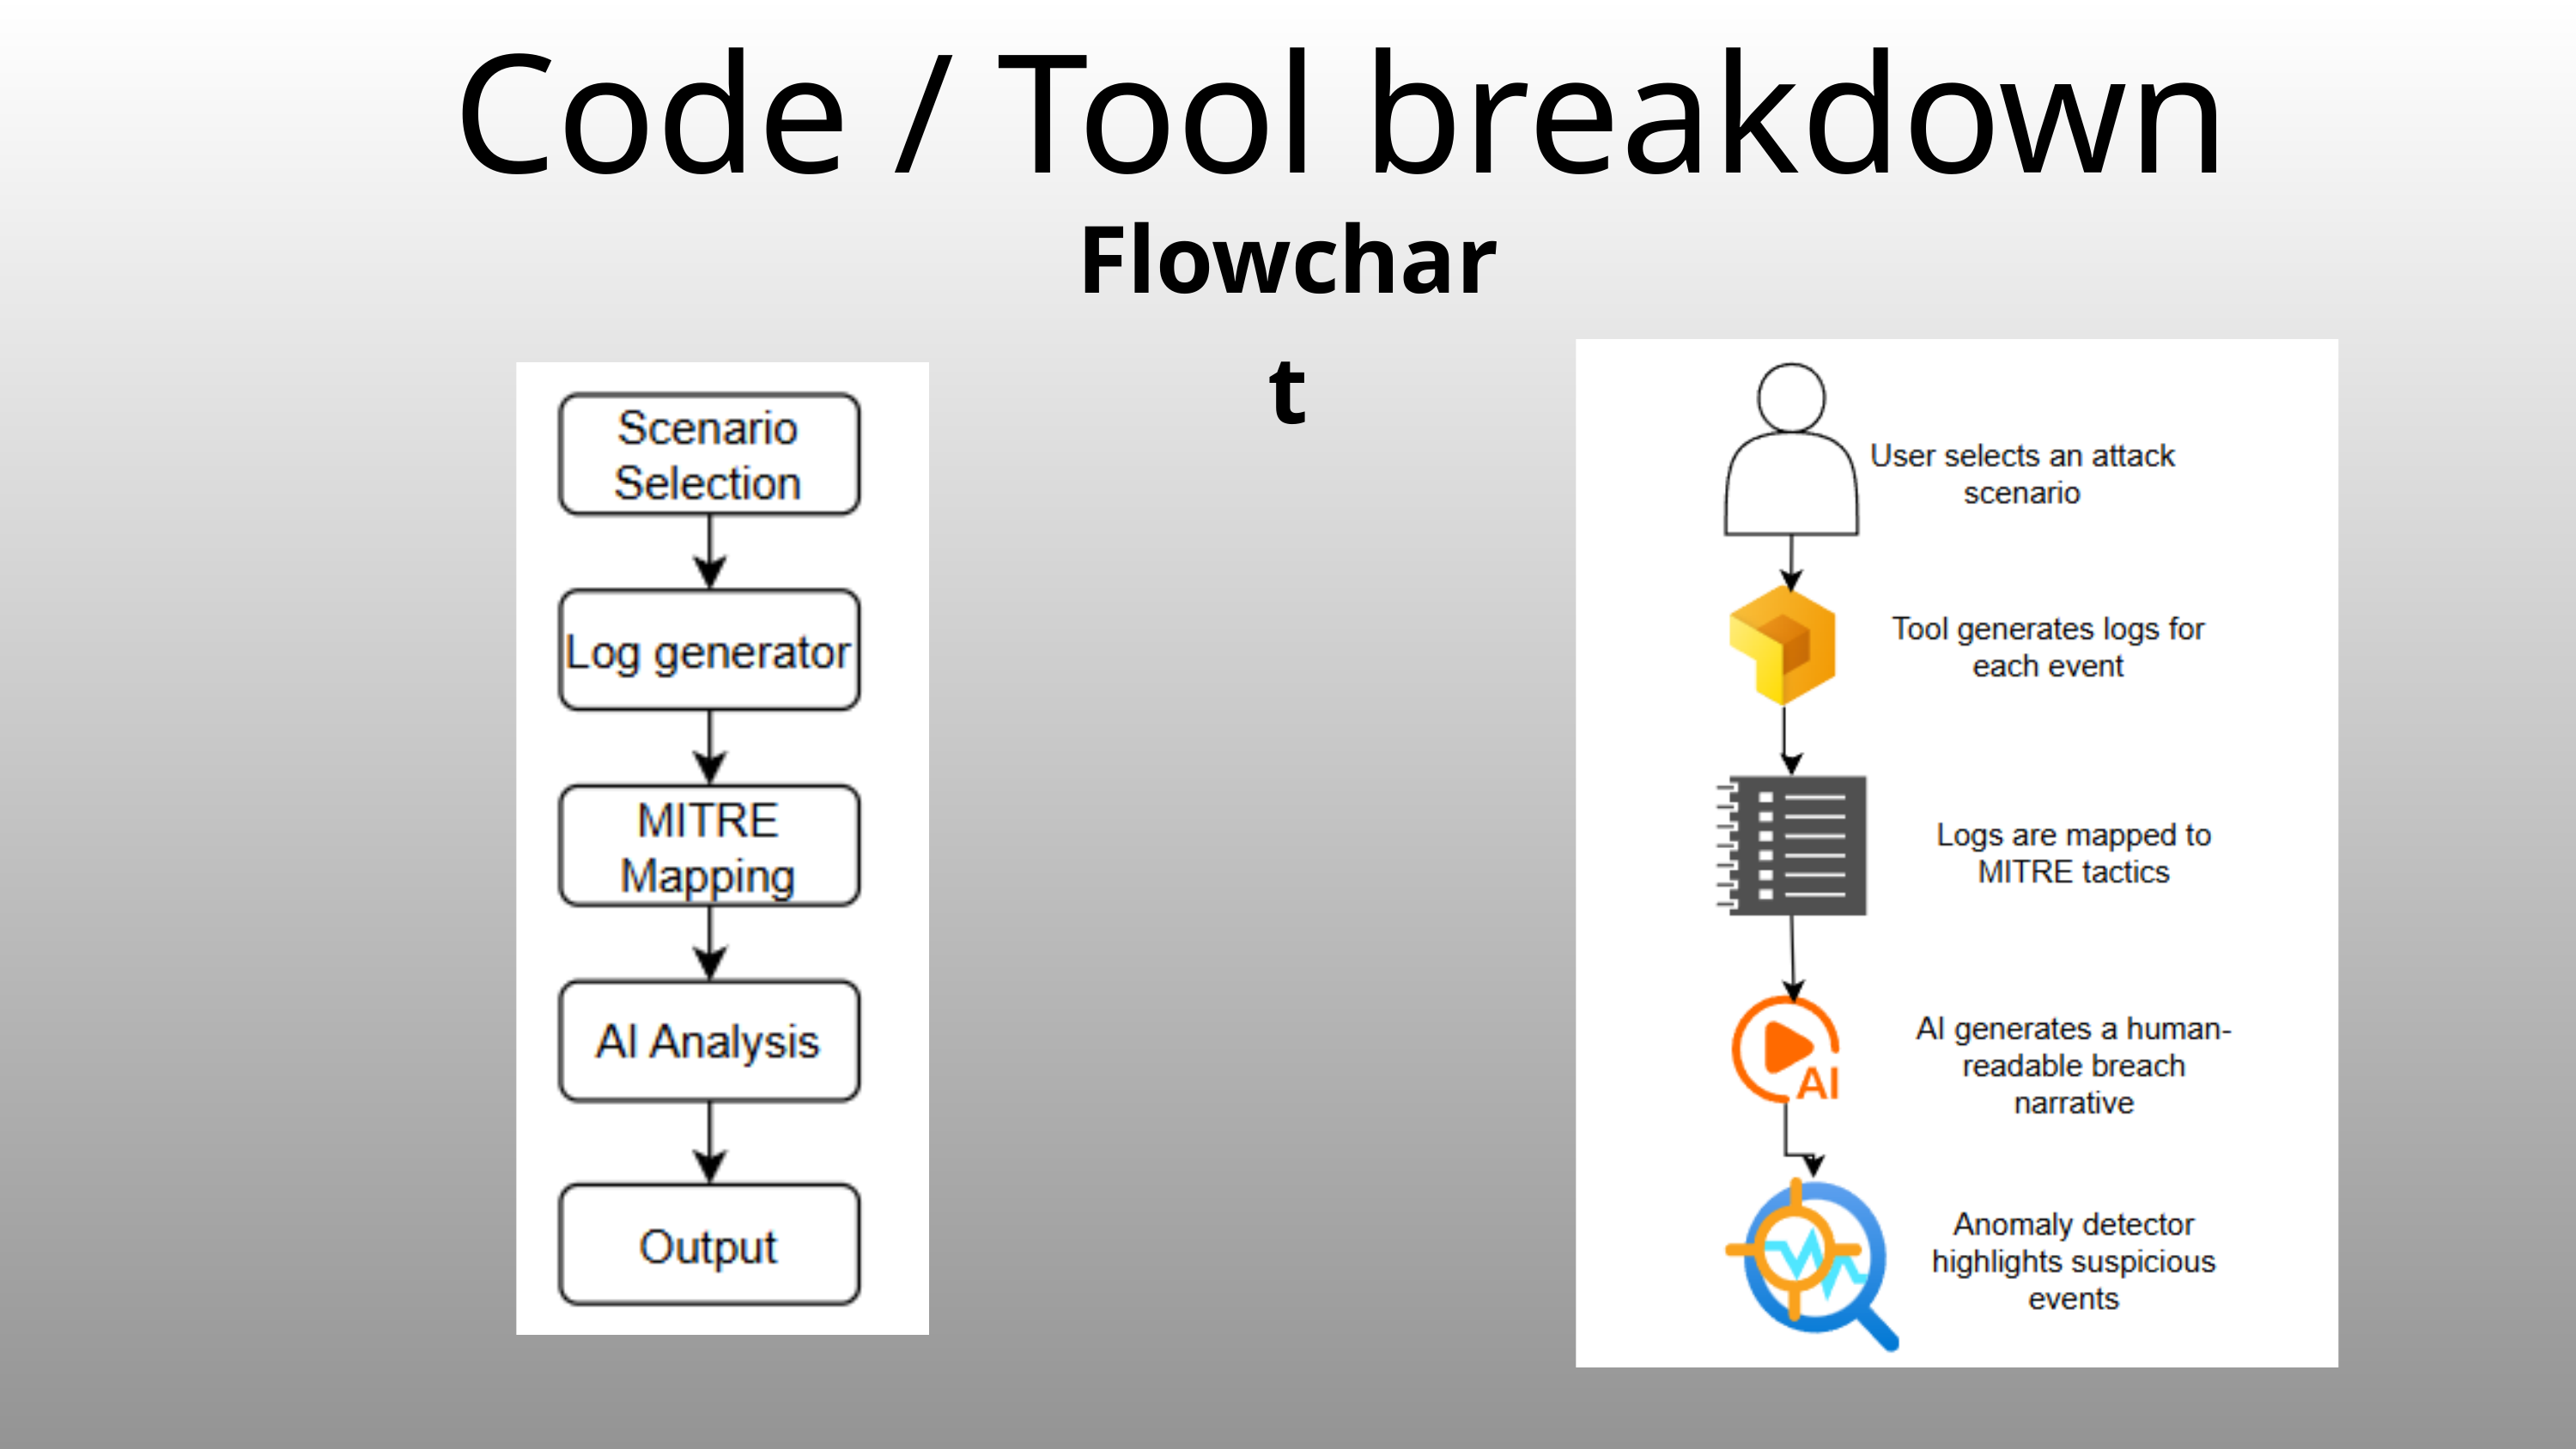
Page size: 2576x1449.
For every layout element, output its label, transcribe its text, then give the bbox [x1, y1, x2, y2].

text_box [1576, 339, 2339, 1367]
text_box Flowchart [1061, 181, 1515, 442]
text_box [516, 362, 929, 1335]
text_box Code / Tool breakdown [424, 0, 2259, 207]
